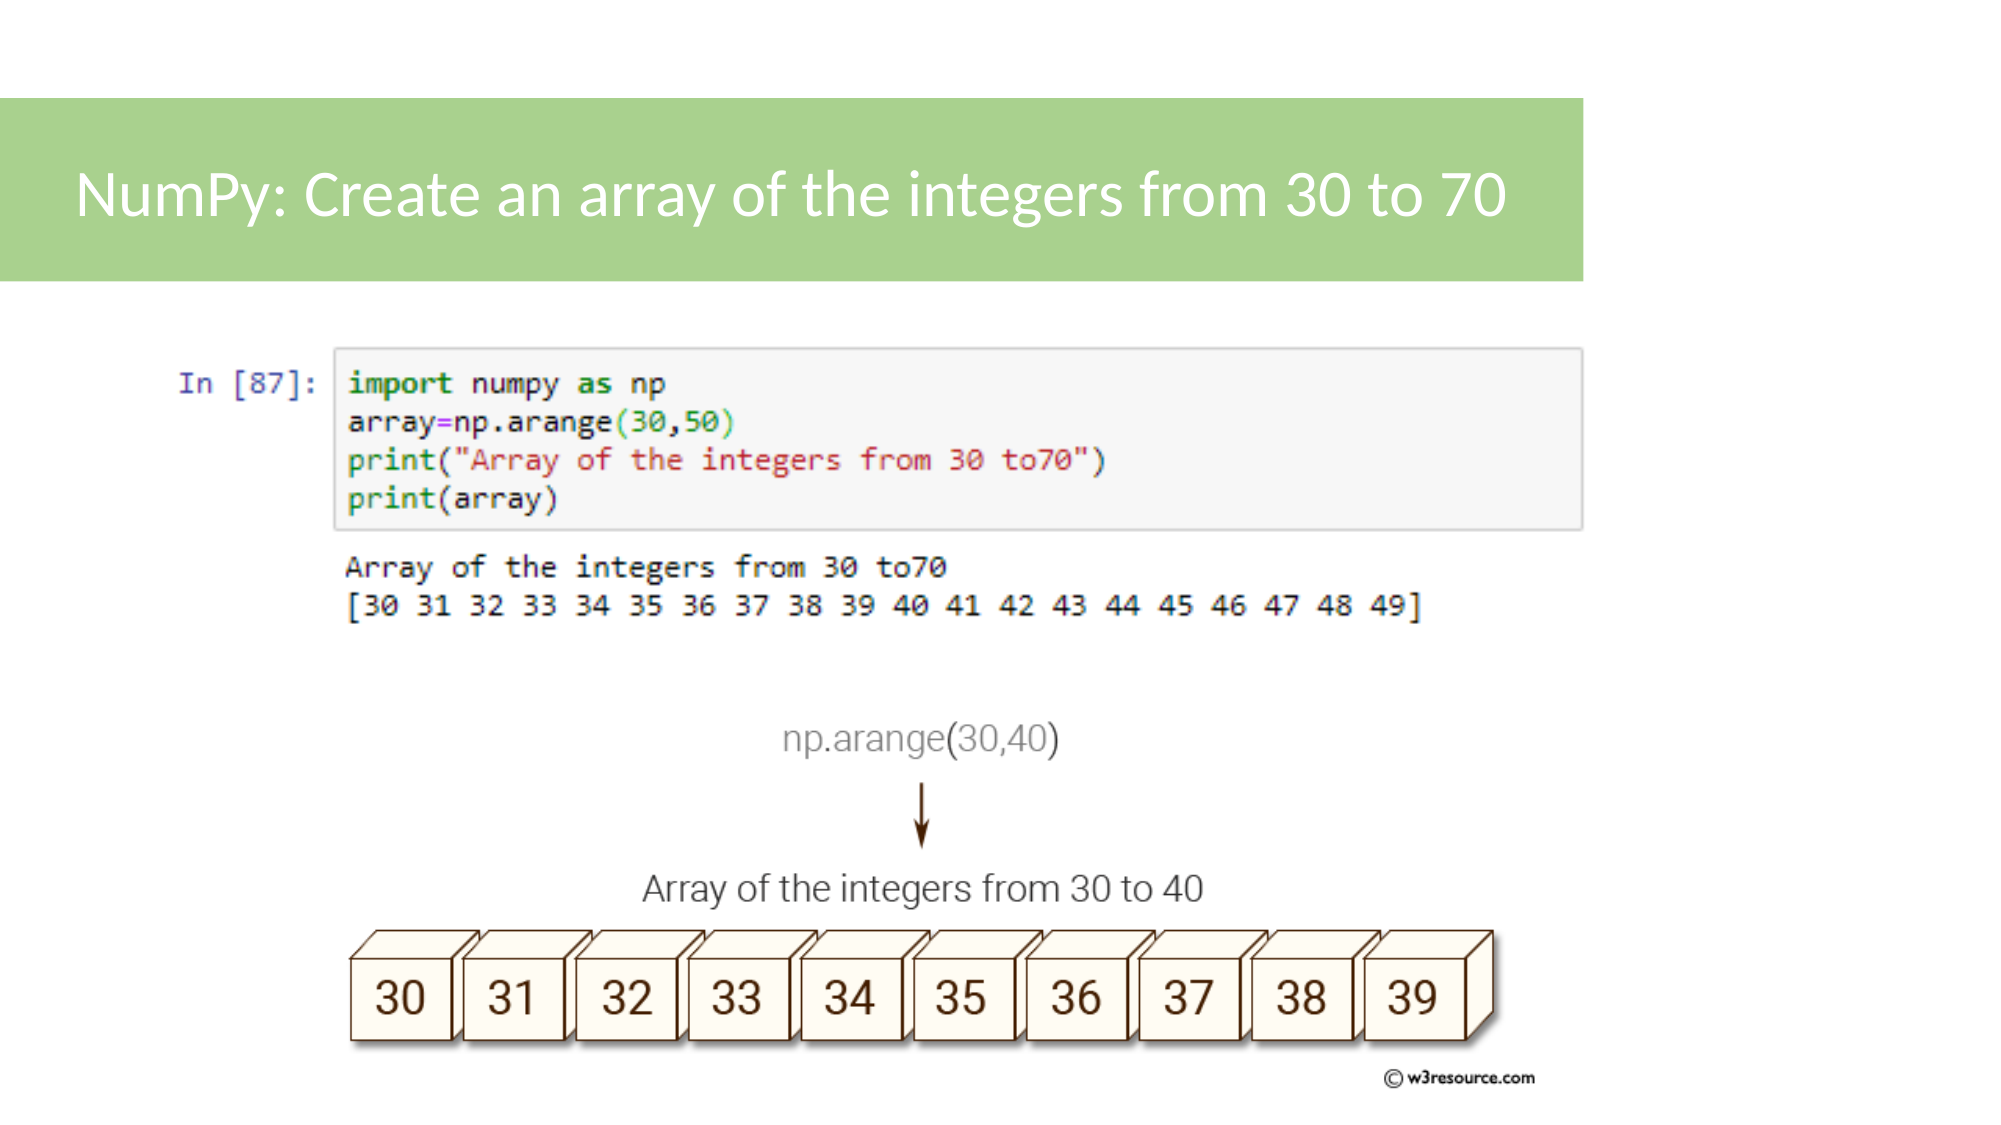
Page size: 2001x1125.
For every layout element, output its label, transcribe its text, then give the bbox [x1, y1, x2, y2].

text_box NumPy: Create an array of the integers from 30 to 70 [0, 97, 1584, 282]
picture [157, 330, 1615, 647]
picture [302, 695, 1541, 1093]
